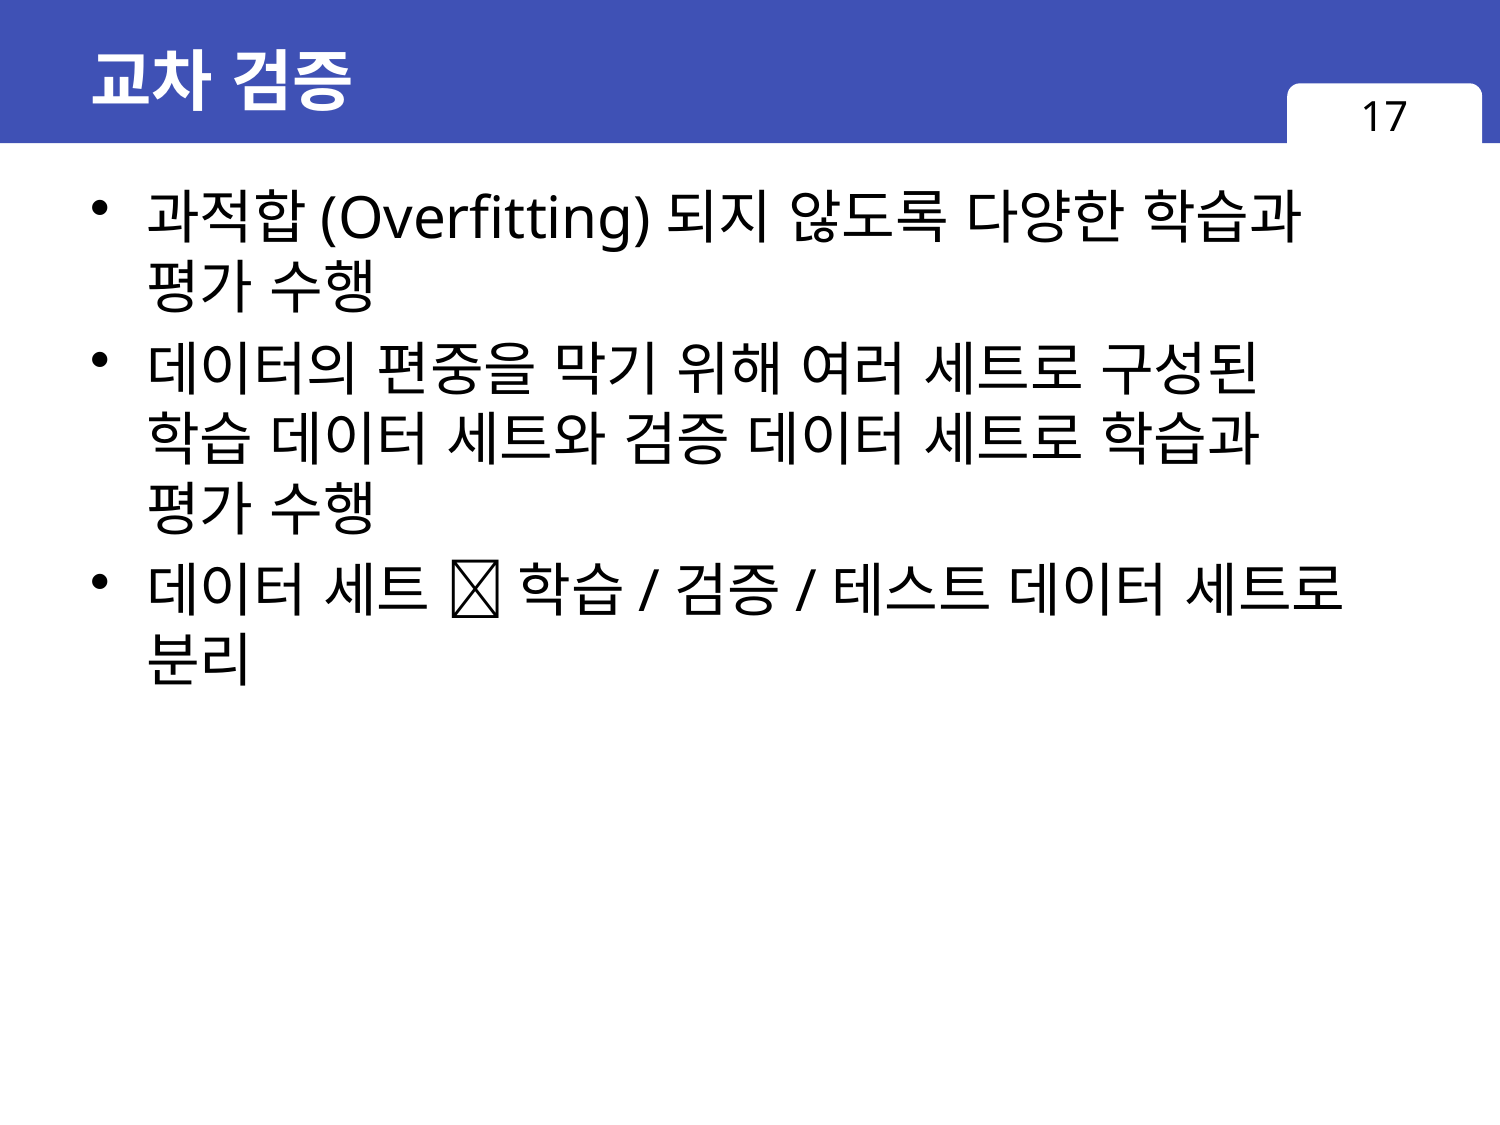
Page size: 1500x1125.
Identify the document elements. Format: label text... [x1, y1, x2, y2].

title 교차 검증 [74, 16, 1426, 141]
list 과적합(Overfitting)되지 않도록 다양한 학습과 평가 수행 데이터의 편중을 막기 위해 여러 세트로 구성된 학습 데이터 세트와 검증 데이터 세트로 학습과 평가 수행 데이터 세트  학습/검증/테스트 데이터 세트로 분리 [74, 172, 1483, 1095]
slide_number 17 [1286, 81, 1483, 161]
